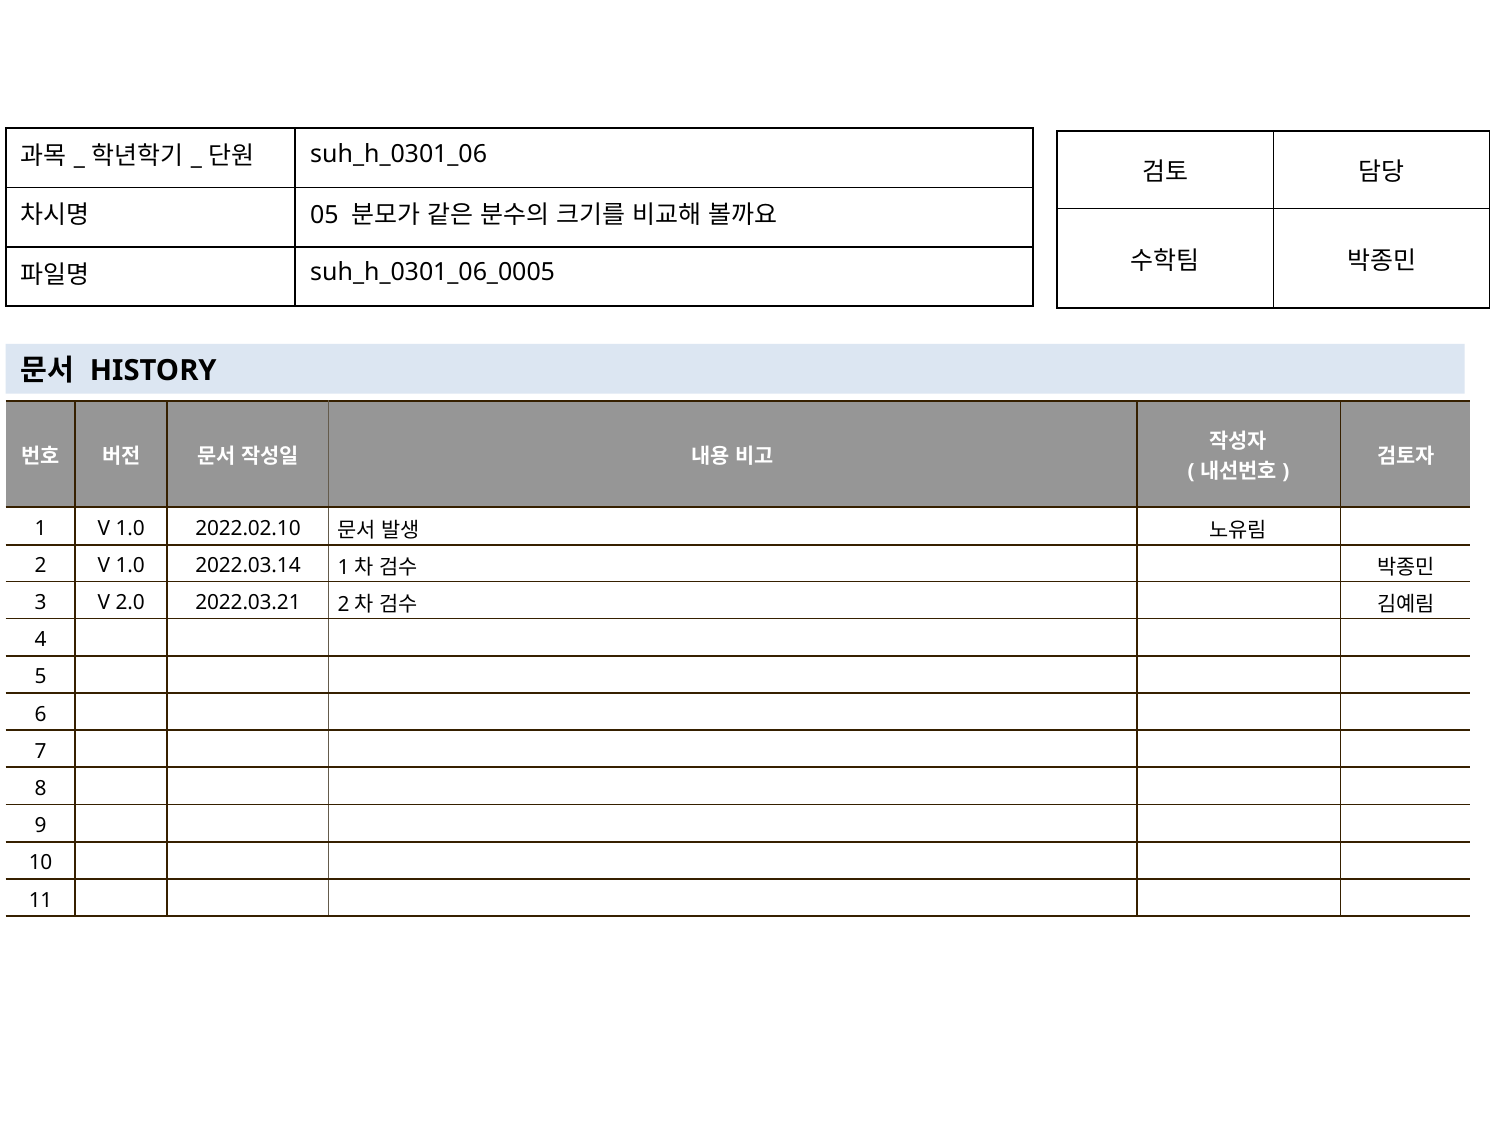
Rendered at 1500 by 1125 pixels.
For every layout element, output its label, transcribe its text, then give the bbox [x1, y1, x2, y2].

table_cell [1341, 731, 1470, 766]
table_cell [168, 731, 328, 766]
table_cell suh_h_0301_06_0005 [296, 248, 1032, 305]
table_cell [168, 768, 328, 804]
table_cell [1341, 805, 1470, 841]
table_cell [76, 805, 166, 841]
table_header 번호 [6, 402, 74, 506]
table_cell [1138, 582, 1340, 618]
table_cell [1138, 657, 1340, 692]
table_cell [1341, 843, 1470, 878]
table_header 내용 비고 [329, 402, 1136, 506]
table_cell [1341, 768, 1470, 804]
table_cell 노유림 [1138, 508, 1340, 544]
table_cell [1138, 619, 1340, 655]
table_cell [329, 731, 1136, 766]
table_cell V 2.0 [76, 582, 166, 618]
table_cell [329, 768, 1136, 804]
table_cell [329, 843, 1136, 878]
table_cell [1138, 731, 1340, 766]
table_cell 2차 검수 [329, 582, 1136, 618]
table_cell 2022.03.14 [168, 546, 328, 581]
table_cell 11 [6, 880, 74, 915]
table_cell [76, 694, 166, 729]
table_cell [76, 731, 166, 766]
table_header 담당 [1274, 132, 1489, 208]
table_cell 1차 검수 [329, 546, 1136, 581]
table_cell [76, 768, 166, 804]
table_cell 수학팀 [1058, 209, 1273, 307]
table_cell 2022.03.21 [168, 582, 328, 618]
table_cell [168, 843, 328, 878]
table_cell [1341, 694, 1470, 729]
table_cell [329, 805, 1136, 841]
table_cell 김예림 [1341, 582, 1470, 618]
table_cell [1341, 508, 1470, 544]
table_header 작성자 (내선번호) [1138, 402, 1340, 506]
table_cell 8 [6, 768, 74, 804]
table_cell [329, 880, 1136, 915]
table_header 검토자 [1341, 402, 1470, 506]
table_header 버전 [76, 402, 166, 506]
table_cell [168, 619, 328, 655]
table_cell [1138, 880, 1340, 915]
table_cell 박종민 [1341, 546, 1470, 581]
table_cell 7 [6, 731, 74, 766]
table_cell [1138, 843, 1340, 878]
table_cell [1138, 694, 1340, 729]
table_header 문서 작성일 [168, 402, 328, 506]
table_cell [1341, 619, 1470, 655]
table_cell [168, 805, 328, 841]
table_cell [168, 694, 328, 729]
table_cell [329, 694, 1136, 729]
table_cell 2 [6, 546, 74, 581]
table_cell 차시명 [7, 188, 294, 246]
table_cell [1341, 657, 1470, 692]
table_cell [76, 880, 166, 915]
table_cell [76, 657, 166, 692]
table_cell 05 분모가 같은 분수의 크기를 비교해 볼까요 [296, 188, 1032, 246]
table_cell [168, 880, 328, 915]
table_cell 파일명 [7, 248, 294, 305]
table_cell [76, 619, 166, 655]
table_cell [1341, 880, 1470, 915]
table_cell 6 [6, 694, 74, 729]
table_cell [76, 843, 166, 878]
table_cell V 1.0 [76, 508, 166, 544]
table_cell 2022.02.10 [168, 508, 328, 544]
table_header 과목_학년학기_단원 [7, 129, 294, 187]
table_cell [1138, 768, 1340, 804]
table_header 검토 [1058, 132, 1273, 208]
table_cell [329, 657, 1136, 692]
table_cell 3 [6, 582, 74, 618]
table_cell 9 [6, 805, 74, 841]
table_cell 4 [6, 619, 74, 655]
table_cell 10 [6, 843, 74, 878]
table_cell 문서 발생 [329, 508, 1136, 544]
table_header suh_h_0301_06 [296, 129, 1032, 187]
table_cell V 1.0 [76, 546, 166, 581]
table_cell 5 [6, 657, 74, 692]
table_cell 1 [6, 508, 74, 544]
table_cell [1138, 546, 1340, 581]
text_box 문서 HISTORY [5, 343, 1465, 394]
table_cell [329, 619, 1136, 655]
table_cell [168, 657, 328, 692]
table_cell 박종민 [1274, 209, 1489, 307]
table_cell [1138, 805, 1340, 841]
